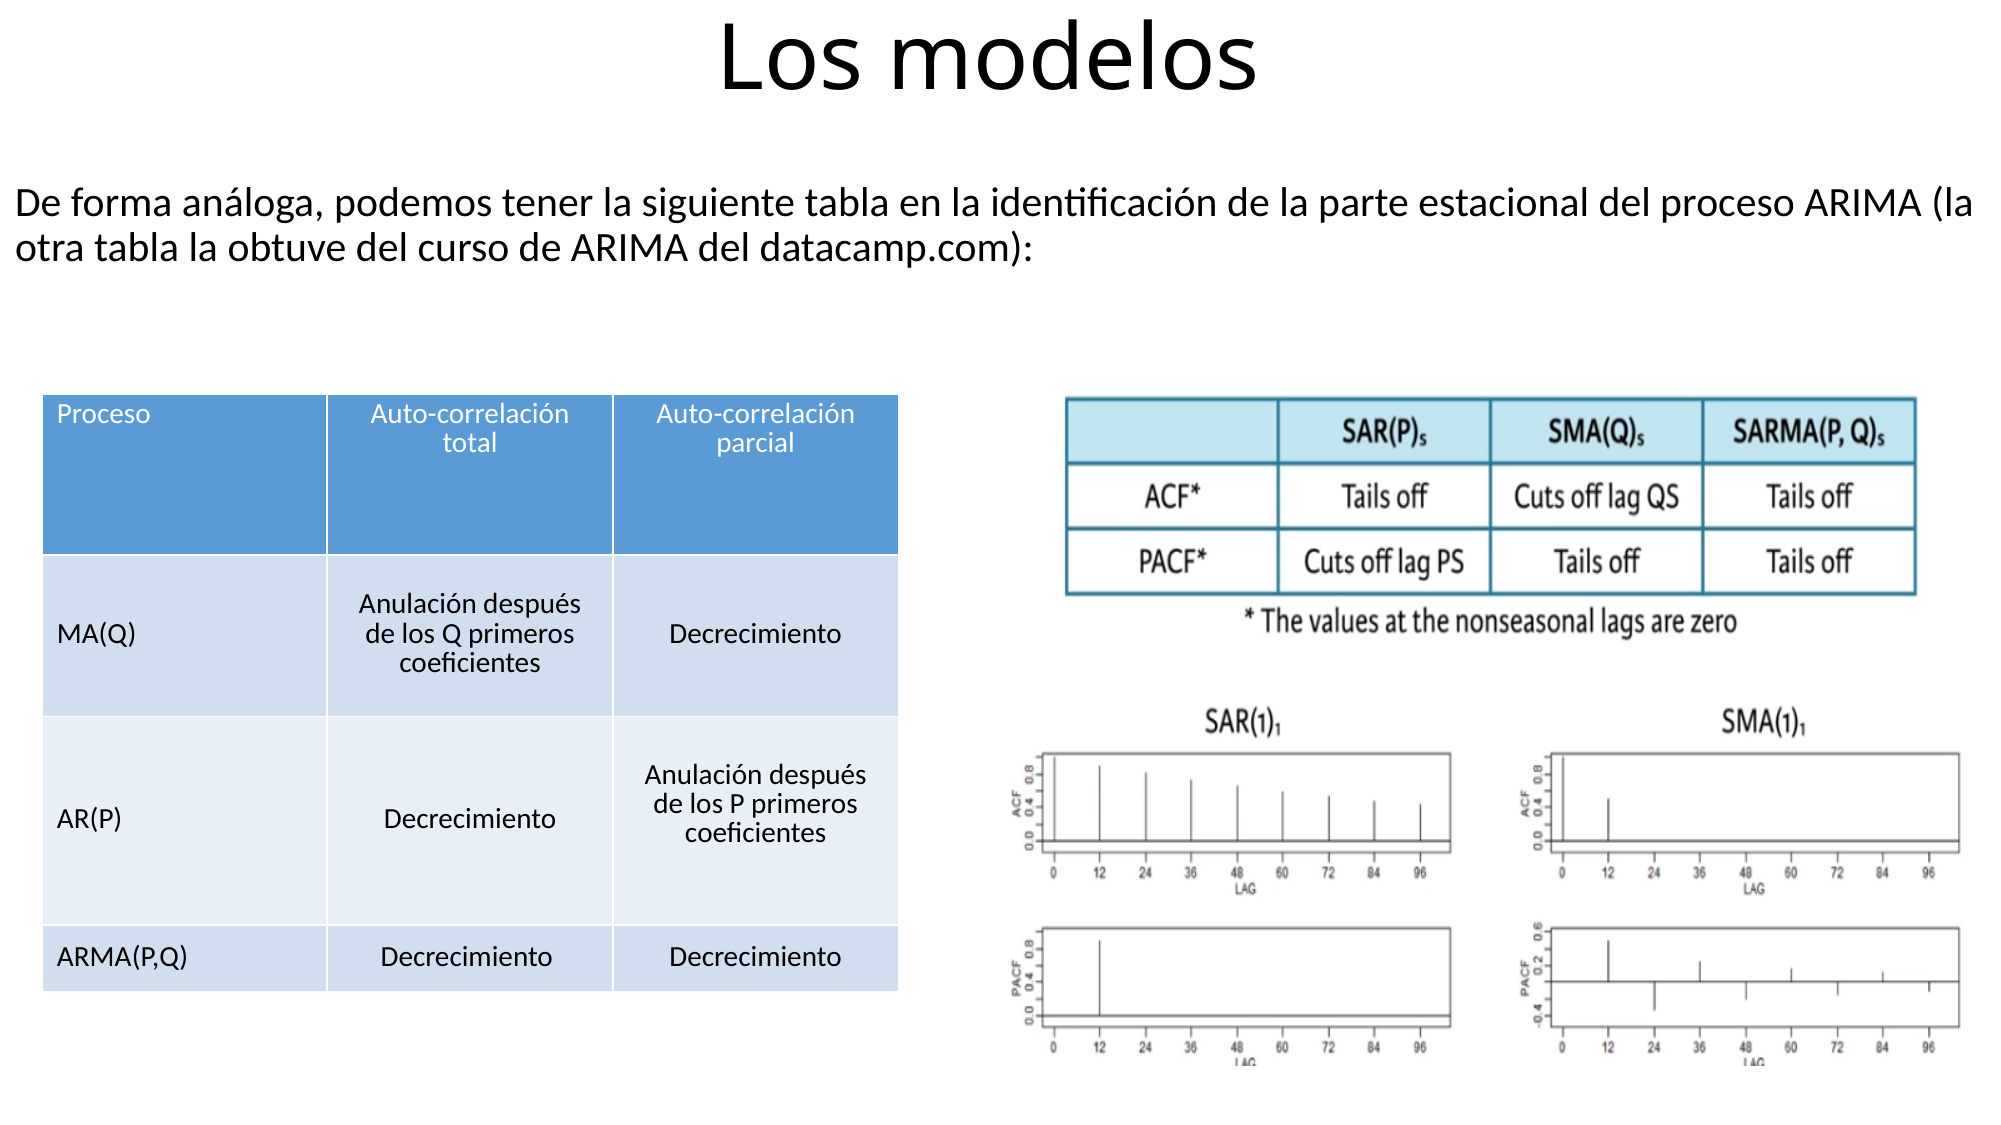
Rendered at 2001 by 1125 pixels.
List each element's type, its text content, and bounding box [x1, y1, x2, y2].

table_cell Decrecimiento [328, 717, 612, 924]
table_cell Decrecimiento [614, 556, 898, 716]
table_header Proceso [43, 395, 326, 554]
table_header Auto-correlación total [328, 395, 612, 554]
table_cell Anulación después de los Q primeros coeficientes [328, 556, 612, 716]
table_cell ARMA(P,Q) [43, 926, 326, 991]
list De forma análoga, podemos tener la siguiente tabla en la identificación de la parte estacional del proceso ARIMA (la otra tabla la obtuve del curso de ARIMA del datacamp.com): [0, 172, 2000, 887]
table_cell AR(P) [43, 717, 326, 924]
table_cell Decrecimiento [328, 926, 612, 991]
picture [999, 393, 1967, 1066]
table_cell Anulación después de los P primeros coeficientes [614, 717, 898, 924]
table_cell MA(Q) [43, 556, 326, 716]
table_header Auto-correlación parcial [614, 395, 898, 554]
table_cell Decrecimiento [614, 926, 898, 991]
